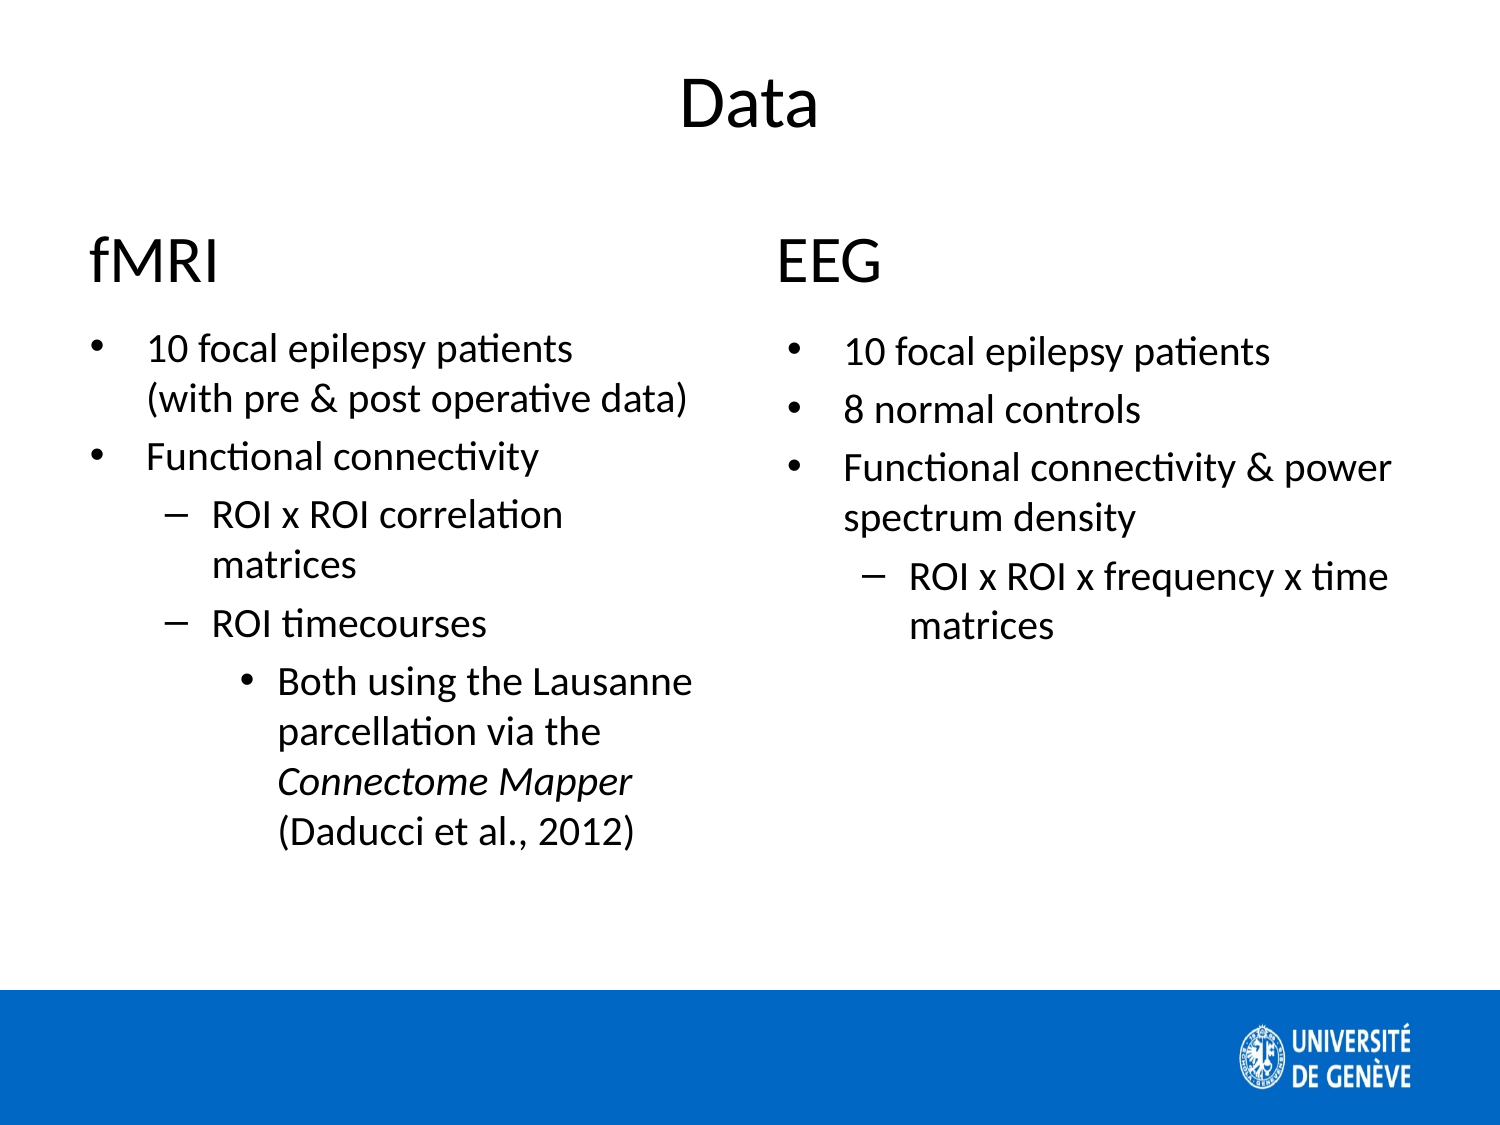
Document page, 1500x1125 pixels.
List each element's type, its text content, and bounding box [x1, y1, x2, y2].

picture [0, 990, 1500, 1125]
text_box EEG [761, 208, 1425, 313]
text_box 10 focal epilepsy patients (with pre & post operative data) Functional connectivity ROI x ROI correlation matrices ROI timecourses Both using the Lausanne parcellation via the Connectome Mapper (Daducci et al., 2012) [74, 312, 715, 962]
text_box 10 focal epilepsy patients 8 normal controls Functional connectivity & power spectrum density ROI x ROI x frequency x time matrices [772, 315, 1436, 965]
text_box fMRI [75, 208, 738, 313]
text_box Data [74, 45, 1425, 185]
